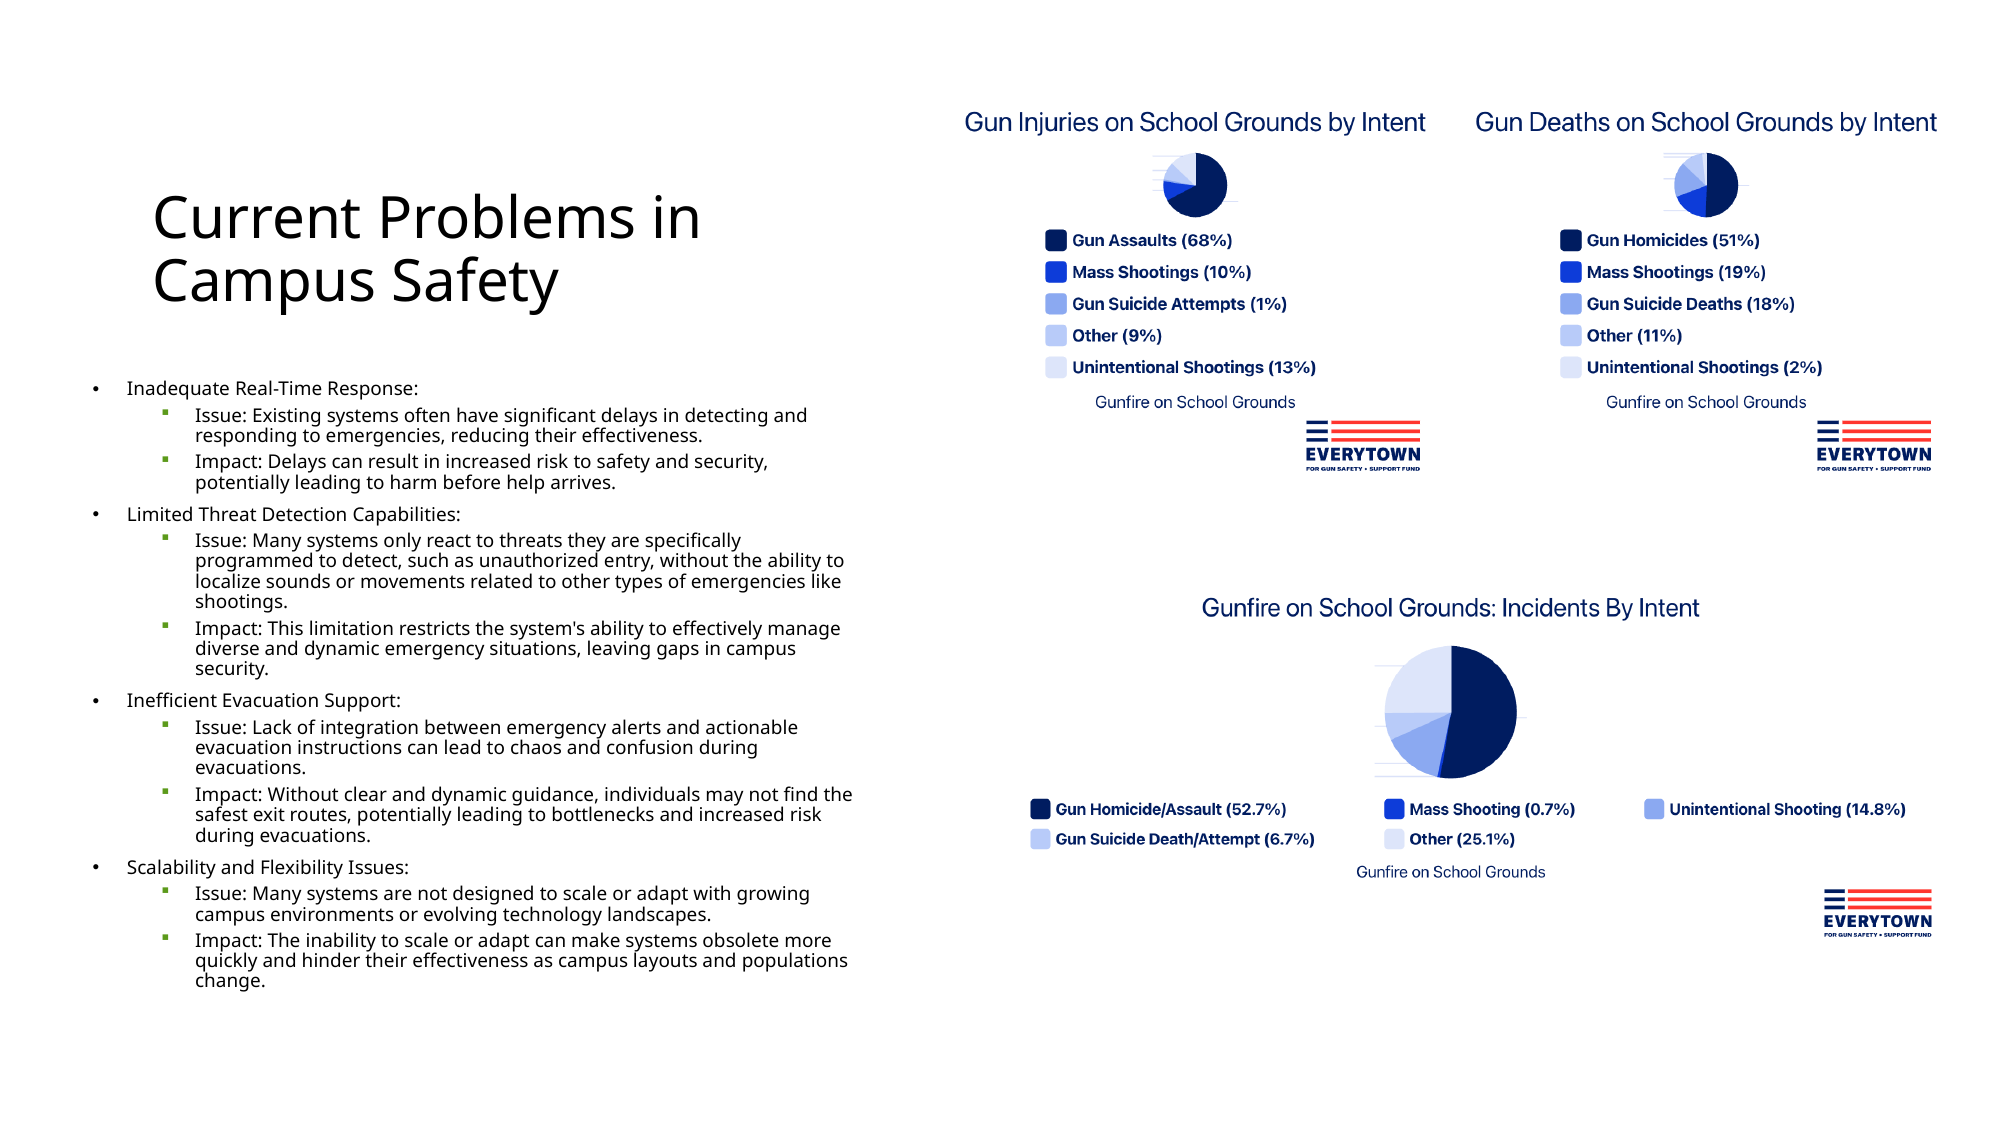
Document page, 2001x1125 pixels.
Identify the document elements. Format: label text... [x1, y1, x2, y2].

picture [958, 584, 1943, 937]
title Current Problems in Campus Safety [137, 160, 803, 342]
picture [958, 98, 1431, 472]
list Inadequate Real-Time Response: Issue: Existing systems often have significant delays in detecting and responding to emergencies, reducing their effectiveness. Impact: Delays can result in increased risk to safety and security, potentially leading to harm before help arrives. Limited Threat Detection Capabilities: Issue: Many systems only react to threats they are specifically programmed to detect, such as unauthorized entry, without the ability to localize sounds or movements related to other types of emergencies like shootings. Impact: This limitation restricts the system's ability to effectively manage diverse and dynamic emergency situations, leaving gaps in campus security. Inefficient Evacuation Support: Issue: Lack of integration between emergency alerts and actionable evacuation instructions can lead to chaos and confusion during evacuations. Impact: Without clear and dynamic guidance, individuals may not find the safest exit routes, potentially leading to bottlenecks and increased risk during evacuations. Scalability and Flexibility Issues: Issue: Many systems are not designed to scale or adapt with growing campus environments or evolving technology landscapes. Impact: The inability to scale or adapt can make systems obsolete more quickly and hinder their effectiveness as campus layouts and populations change. [77, 371, 876, 1006]
picture [1469, 97, 1942, 472]
